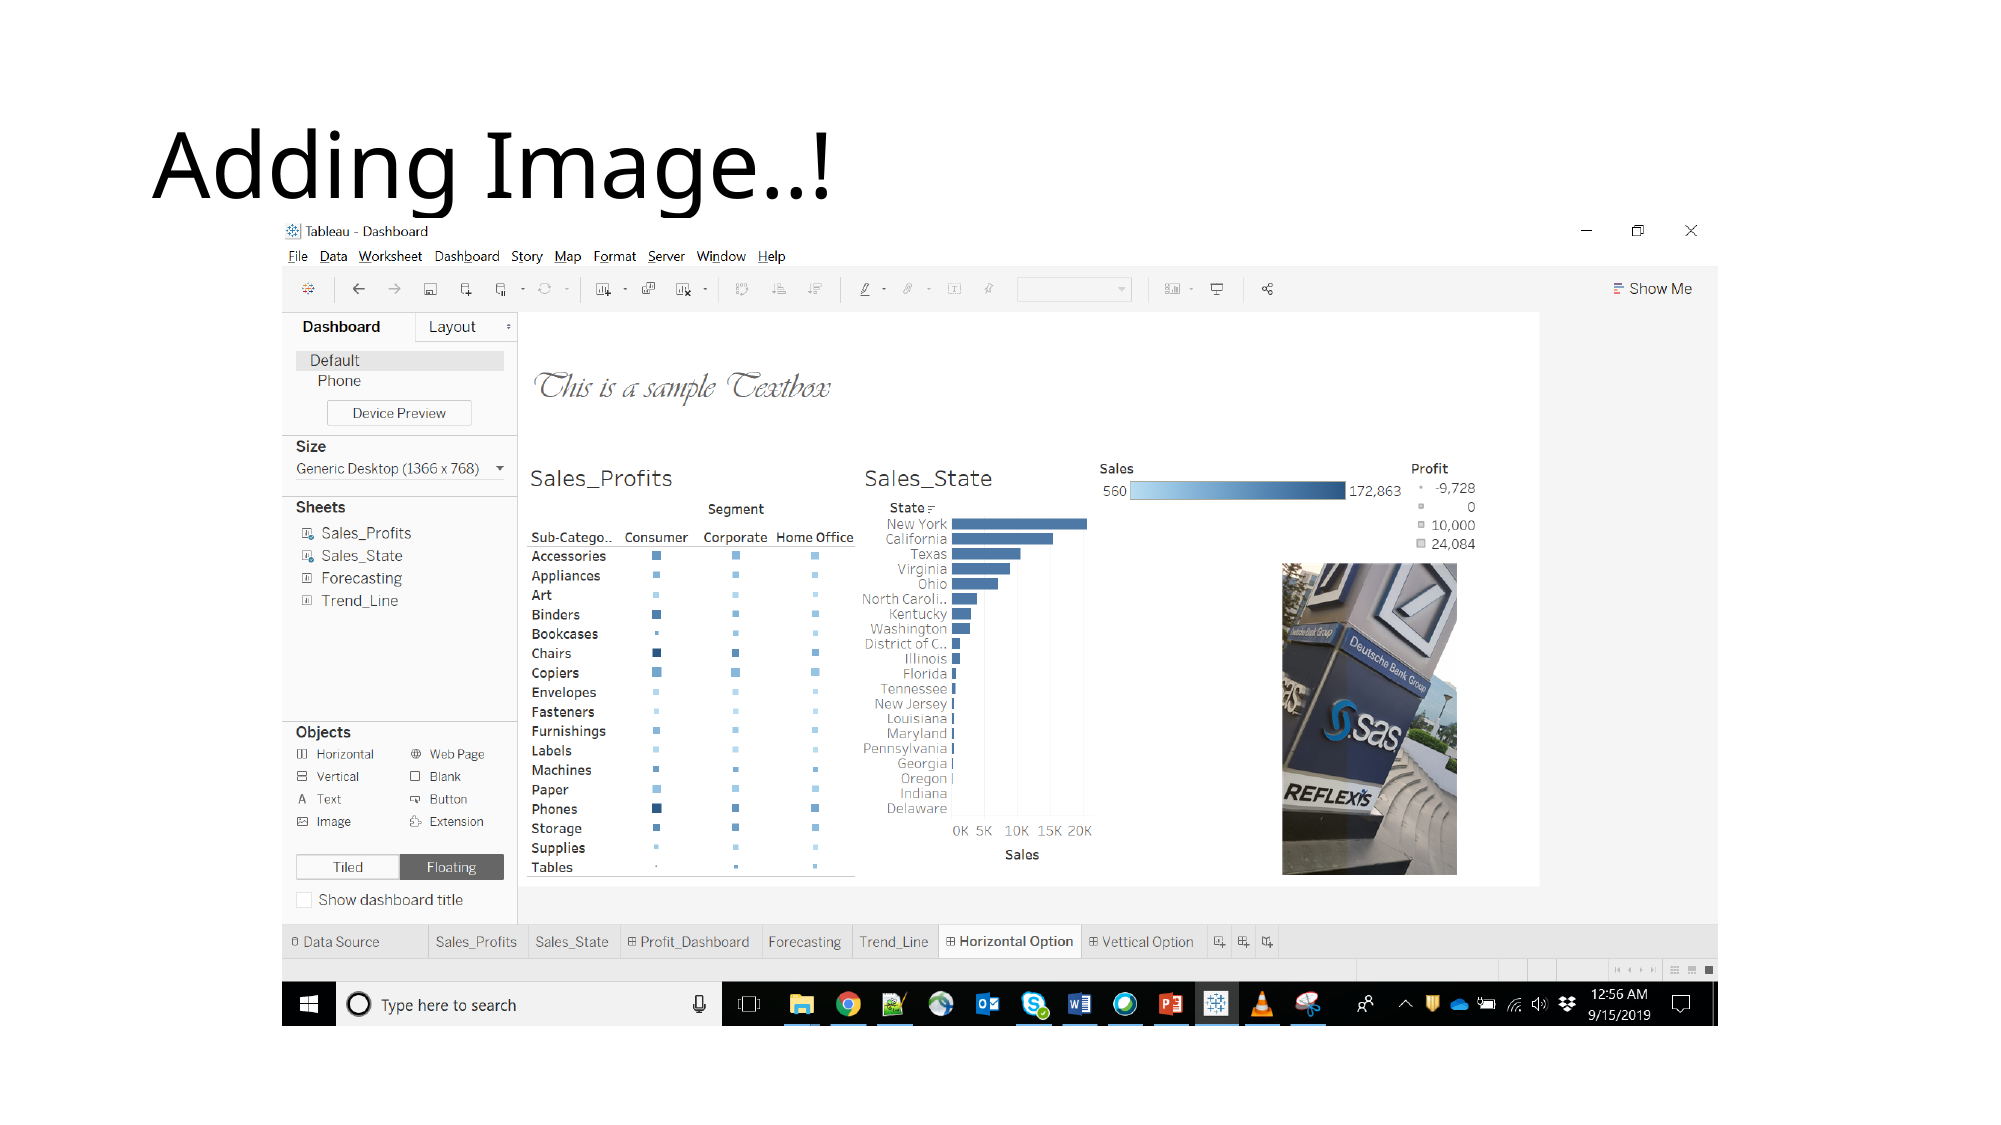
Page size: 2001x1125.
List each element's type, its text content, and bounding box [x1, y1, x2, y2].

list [282, 218, 1718, 1026]
title Adding Image..! [137, 59, 1863, 278]
